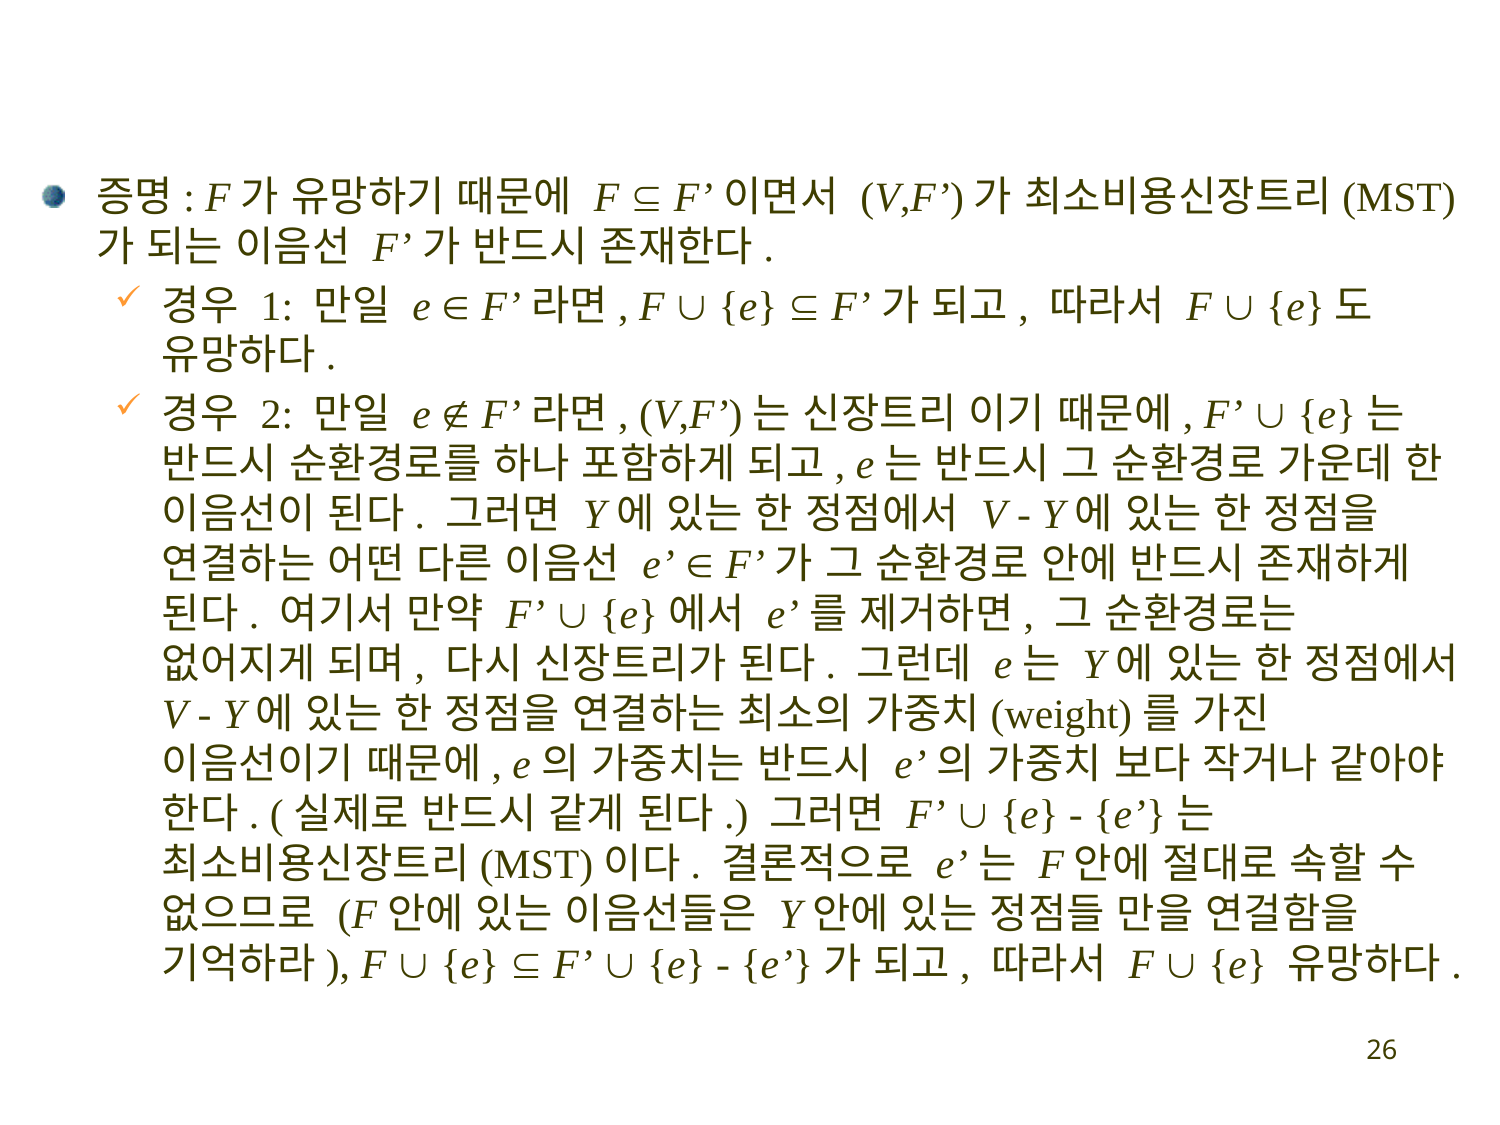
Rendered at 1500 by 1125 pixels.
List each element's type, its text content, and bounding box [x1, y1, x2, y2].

picture [39, 182, 65, 208]
list 증명: F가 유망하기 때문에 F  F’이면서 (V,F’)가 최소비용신장트리(MST)가 되는 이음선 F’가 반드시 존재한다. 경우 1: 만일 e  F’라면, F  {e}  F’가 되고, 따라서 F  {e}도 유망하다. 경우 2: 만일 e  F’라면, (V,F’)는 신장트리 이기 때문에, F’  {e}는 반드시 순환경로를 하나 포함하게 되고, e는 반드시 그 순환경로 가운데 한 이음선이 된다. 그러면 Y에 있는 한 정점에서 V - Y에 있는 한 정점을 연결하는 어떤 다른 이음선 e’  F’가 그 순환경로 안에 반드시 존재하게 된다. 여기서 만약 F’  {e}에서 e’를 제거하면, 그 순환경로는 없어지게 되며, 다시 신장트리가 된다. 그런데 e는 Y에 있는 한 정점에서 V - Y에 있는 한 정점을 연결하는 최소의 가중치(weight)를 가진 이음선이기 때문에, e의 가중치는 반드시 e’의 가중치 보다 작거나 같아야 한다. (실제로 반드시 같게 된다.) 그러면 F’  {e} - {e’}는 최소비용신장트리(MST)이다. 결론적으로 e’는 F안에 절대로 속할 수 없으므로 (F안에 있는 이음선들은 Y안에 있는 정점들 만을 연걸함을 기억하라), F  {e}  F’  {e} - {e’}가 되고, 따라서 F  {e} 유망하다. [24, 162, 1475, 1025]
slide_number 26 [1099, 1024, 1413, 1101]
